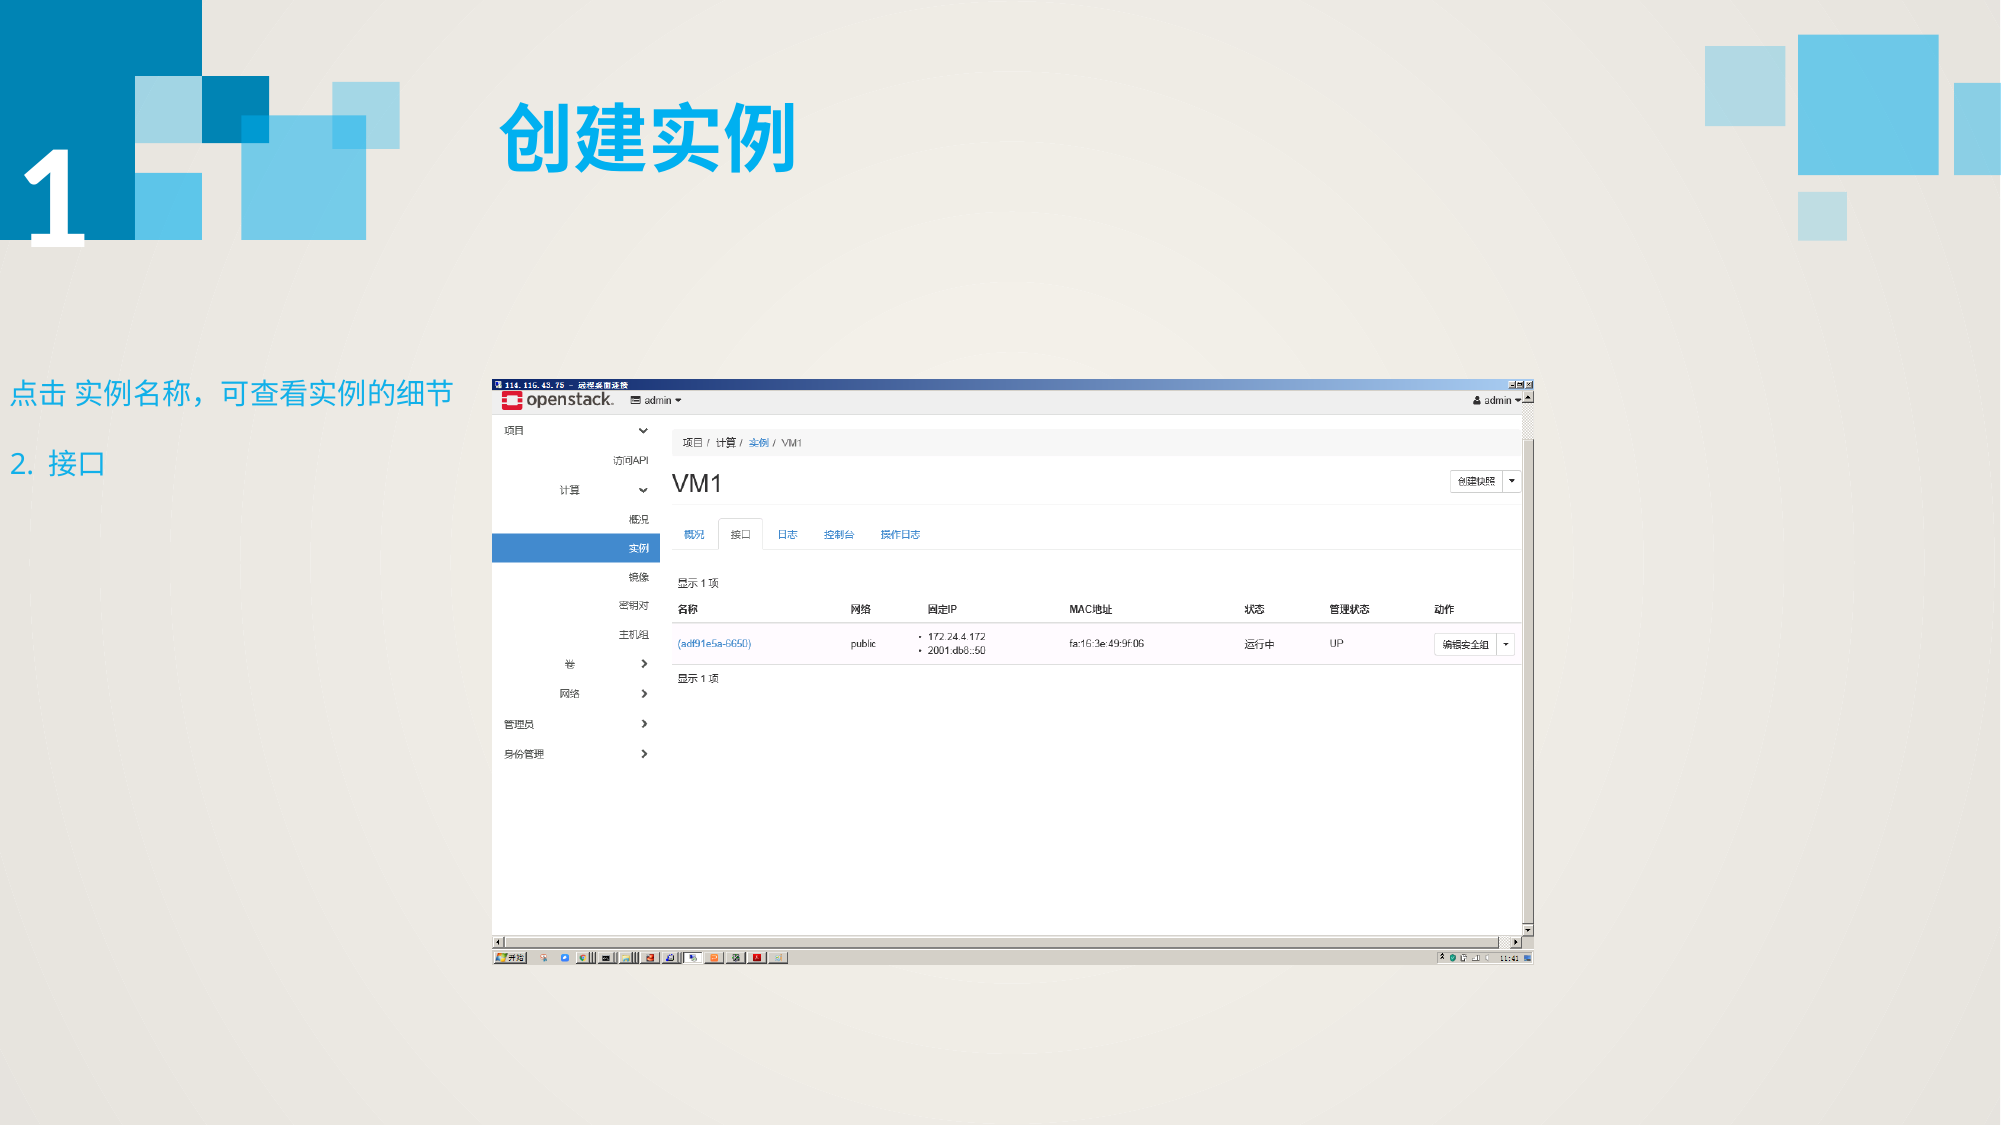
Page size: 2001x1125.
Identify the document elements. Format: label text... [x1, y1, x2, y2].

list 1 [0, 36, 111, 288]
list 点击 实例名称，可查看实例的细节 2. 接口 [0, 368, 742, 757]
picture [492, 378, 1535, 966]
list 创建实例 [483, 56, 1134, 190]
